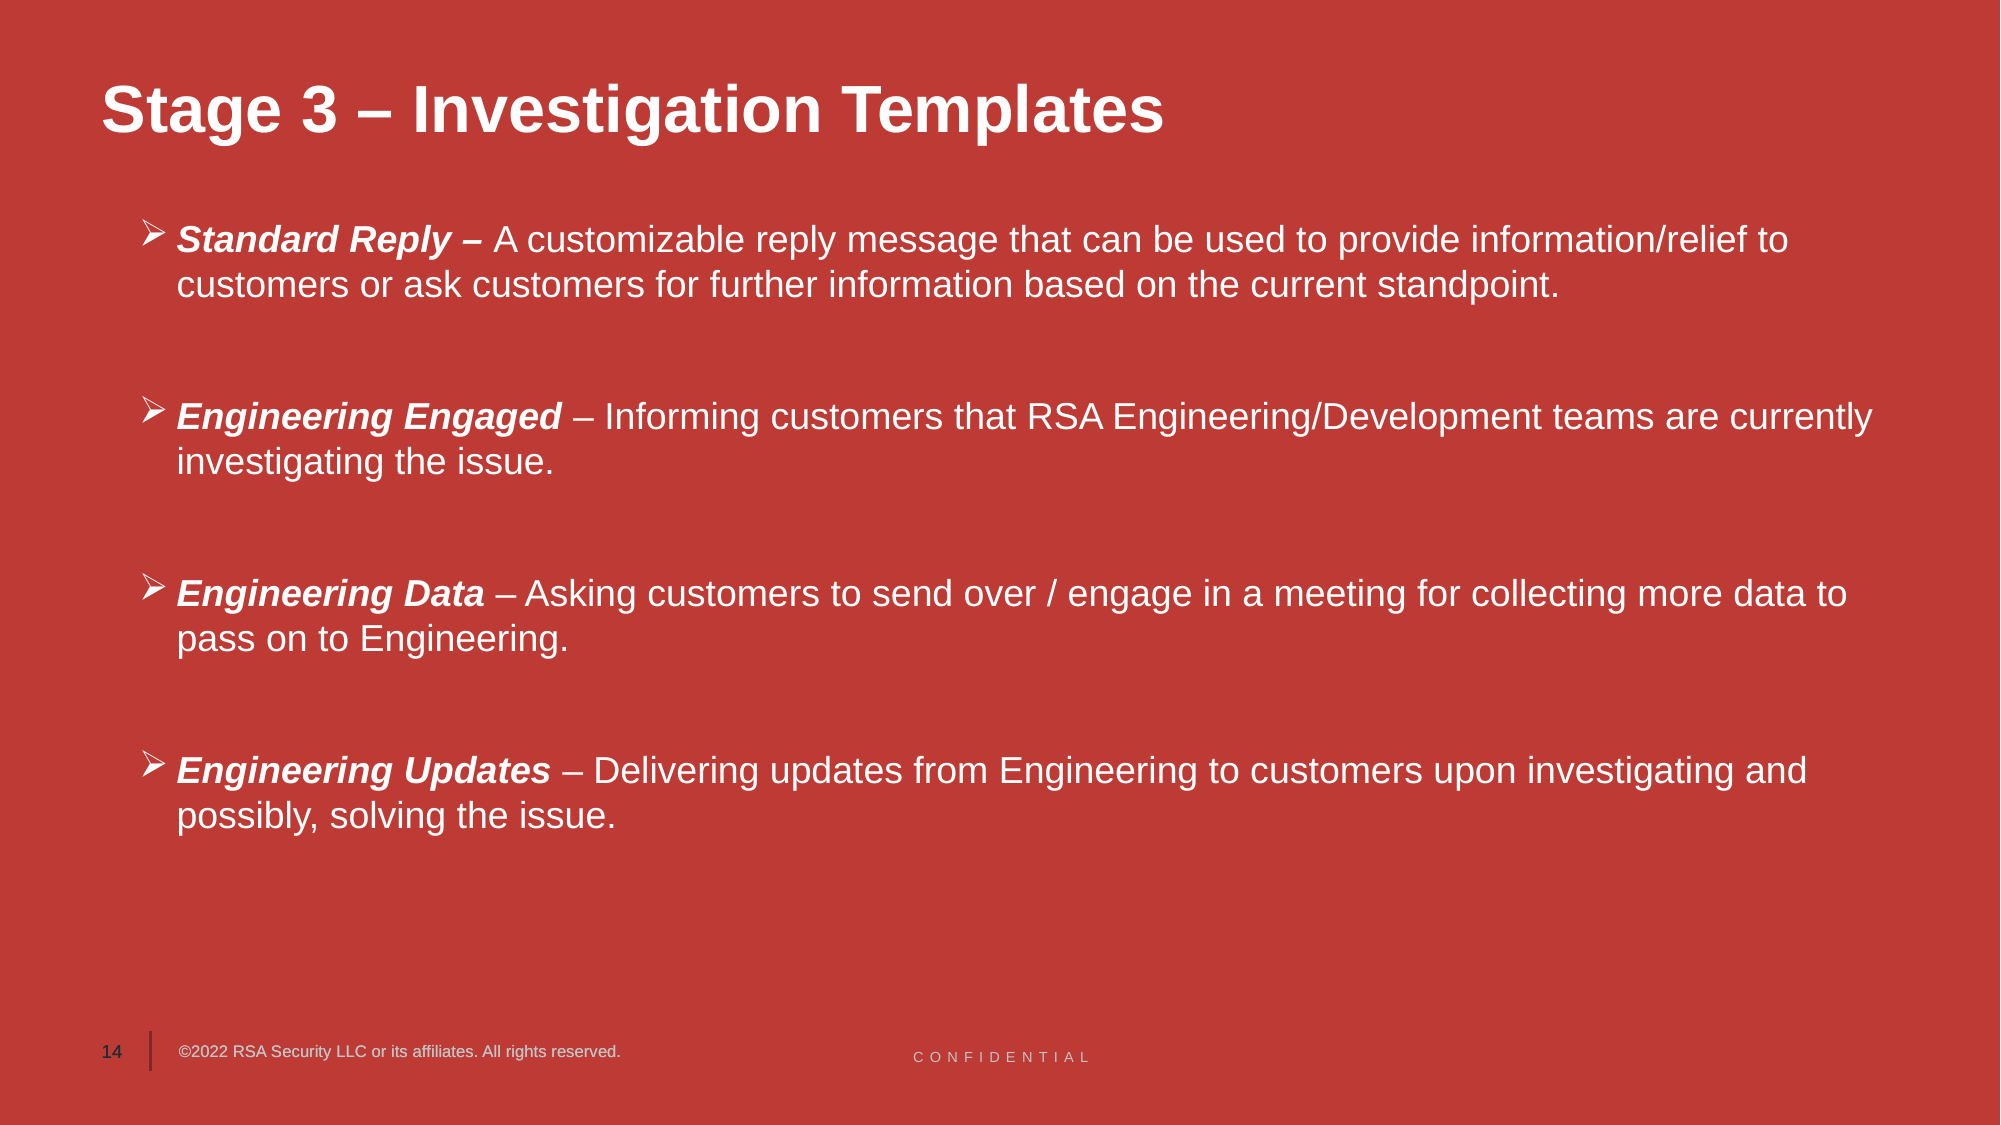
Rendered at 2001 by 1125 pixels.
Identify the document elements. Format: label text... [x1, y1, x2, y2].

footer CONFIDENTIAL [663, 1038, 1339, 1076]
list Standard Reply – A customizable reply message that can be used to provide information/relief to customers or ask customers for further information based on the current standpoint. Engineering Engaged – Informing customers that RSA Engineering/Development teams are currently investigating the issue. Engineering Data – Asking customers to send over / engage in a meeting for collecting more data to pass on to Engineering. Engineering Updates – Delivering updates from Engineering to customers upon investigating and possibly, solving the issue. [101, 215, 1875, 991]
title Stage 3 – Investigation Templates [101, 75, 1900, 182]
